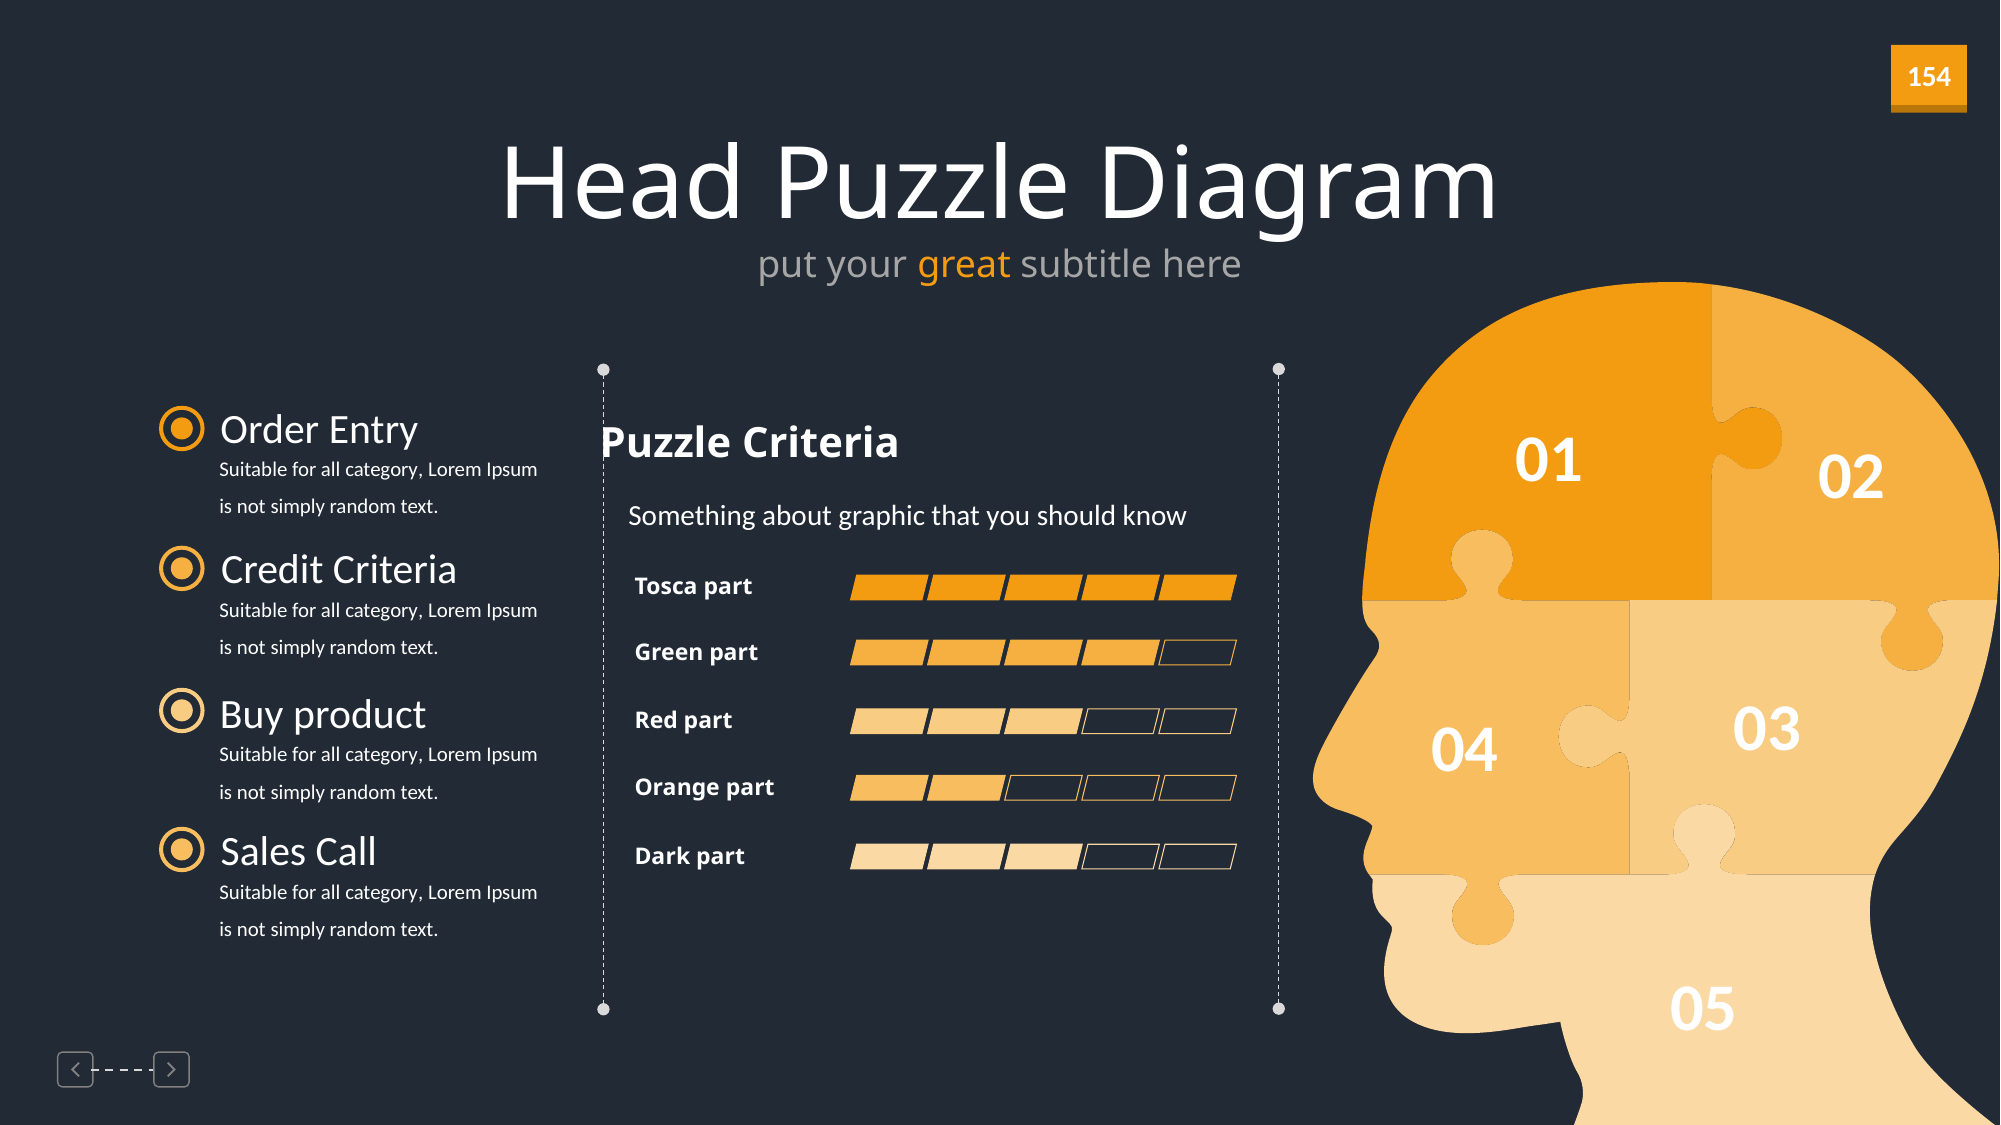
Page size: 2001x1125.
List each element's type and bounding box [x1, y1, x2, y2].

text_box [619, 629, 1237, 672]
text_box [159, 679, 564, 809]
text_box [159, 534, 564, 664]
text_box [619, 765, 1237, 808]
text_box [613, 488, 1242, 539]
text_box [619, 564, 1237, 607]
text_box [159, 393, 564, 523]
text_box [1312, 281, 2000, 1125]
text_box [619, 833, 1237, 877]
text_box [584, 369, 915, 1010]
text_box [619, 698, 1237, 741]
text_box [483, 111, 1517, 293]
text_box [159, 816, 564, 946]
